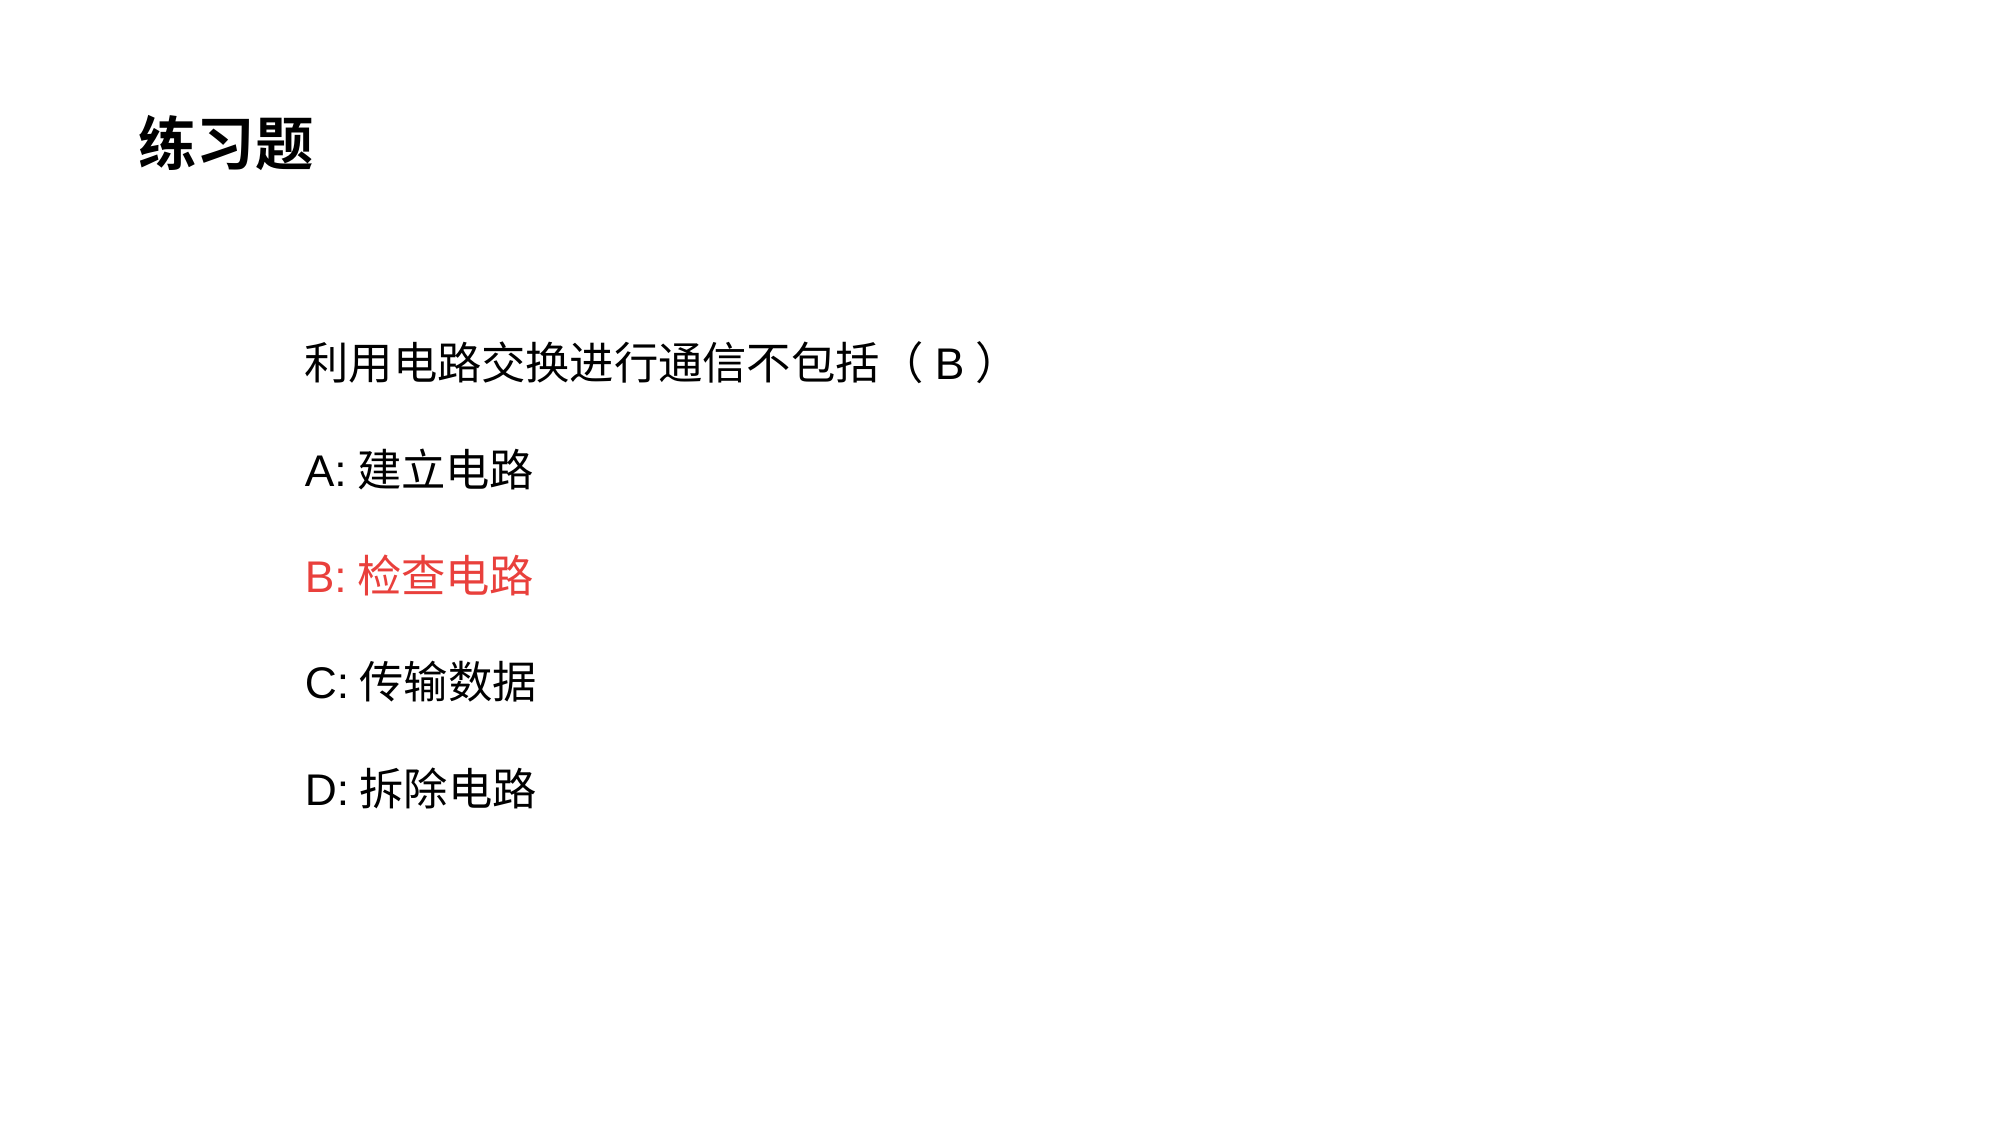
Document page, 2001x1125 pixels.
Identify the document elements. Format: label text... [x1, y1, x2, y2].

text_box 利用电路交换进行通信不包括（B） A:建立电路 B:检查电路 C:传输数据 D:拆除电路 [289, 327, 1327, 822]
text_box 练习题 [120, 97, 1568, 187]
